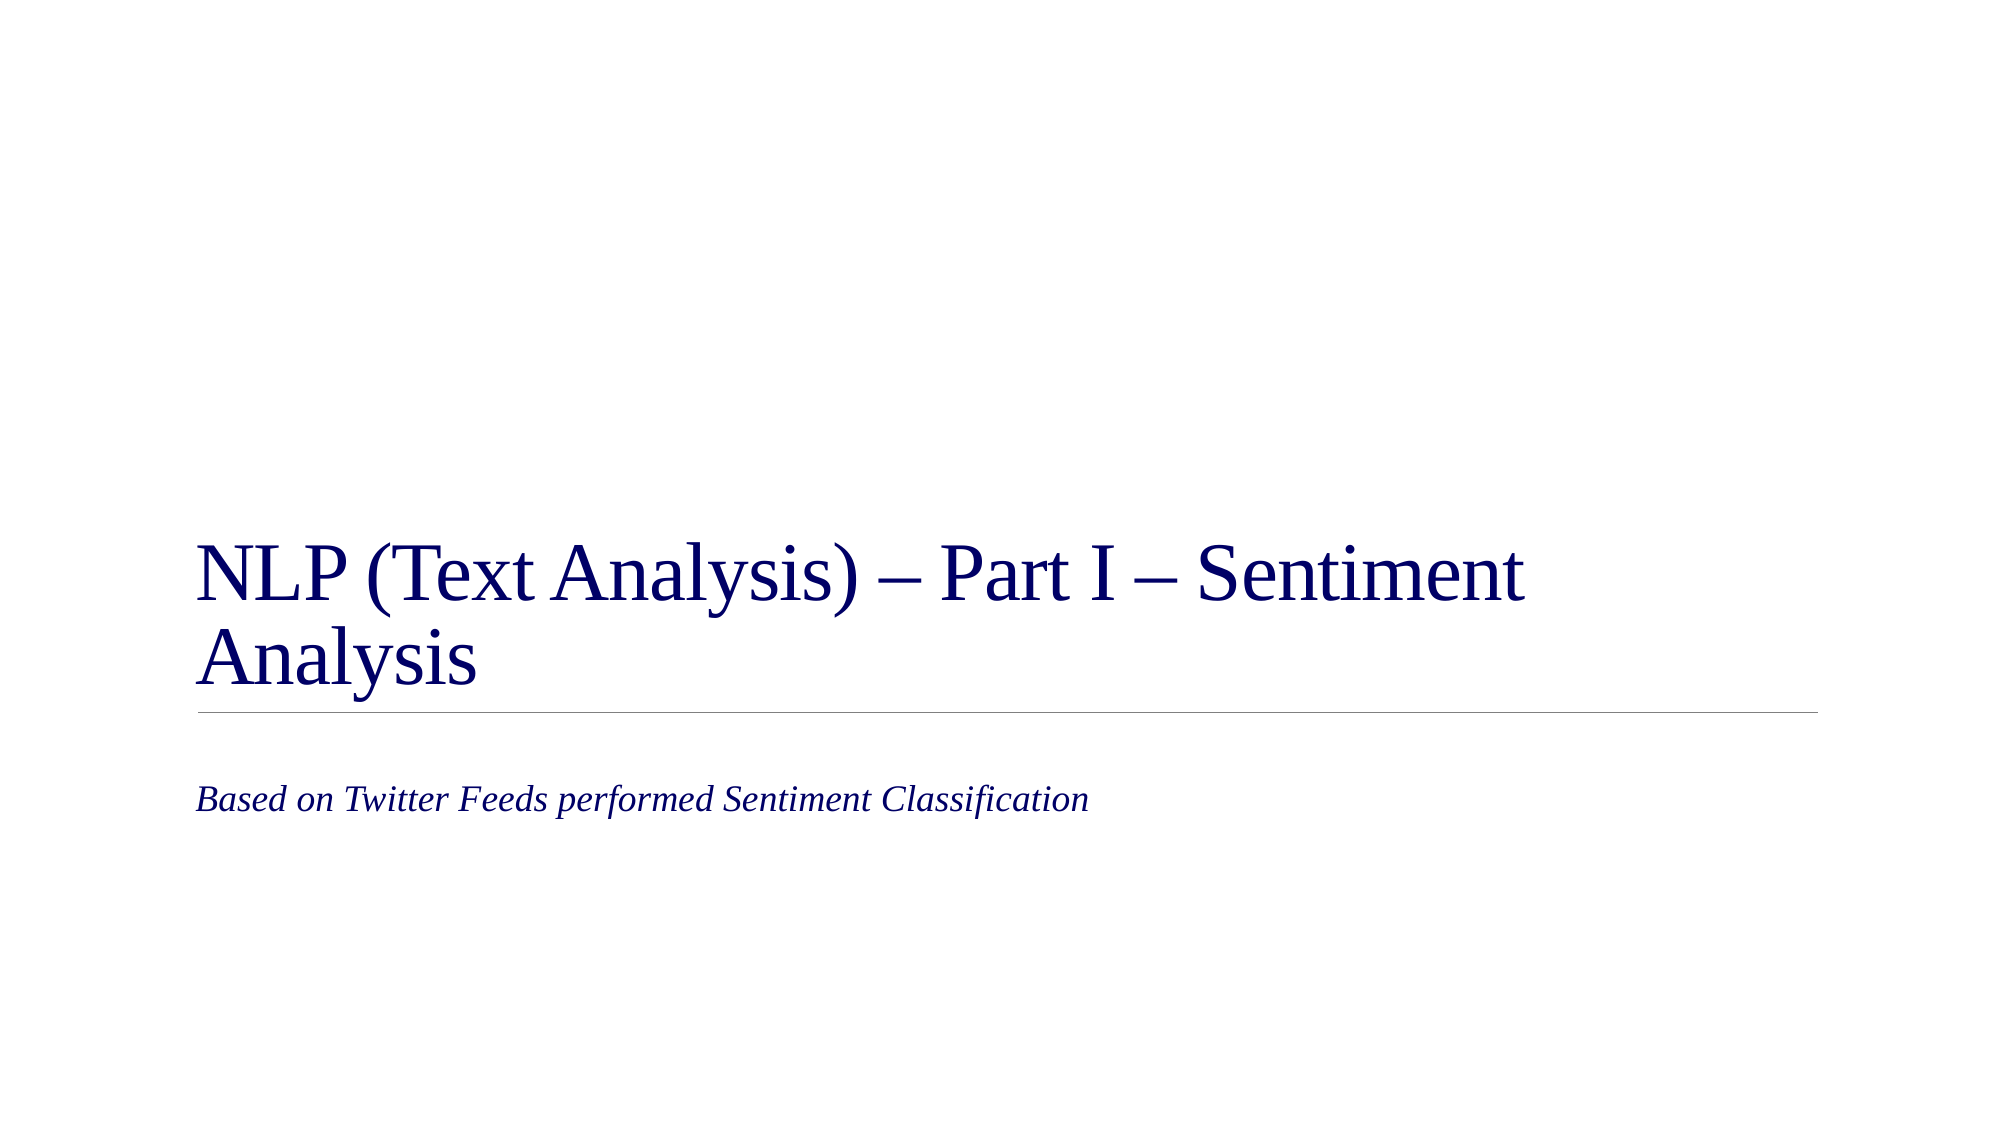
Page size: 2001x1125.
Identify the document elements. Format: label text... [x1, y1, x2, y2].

subtitle Based on Twitter Feeds performed Sentiment Classification [180, 771, 1831, 960]
title NLP (Text Analysis) – Part I – Sentiment Analysis [180, 124, 1830, 710]
